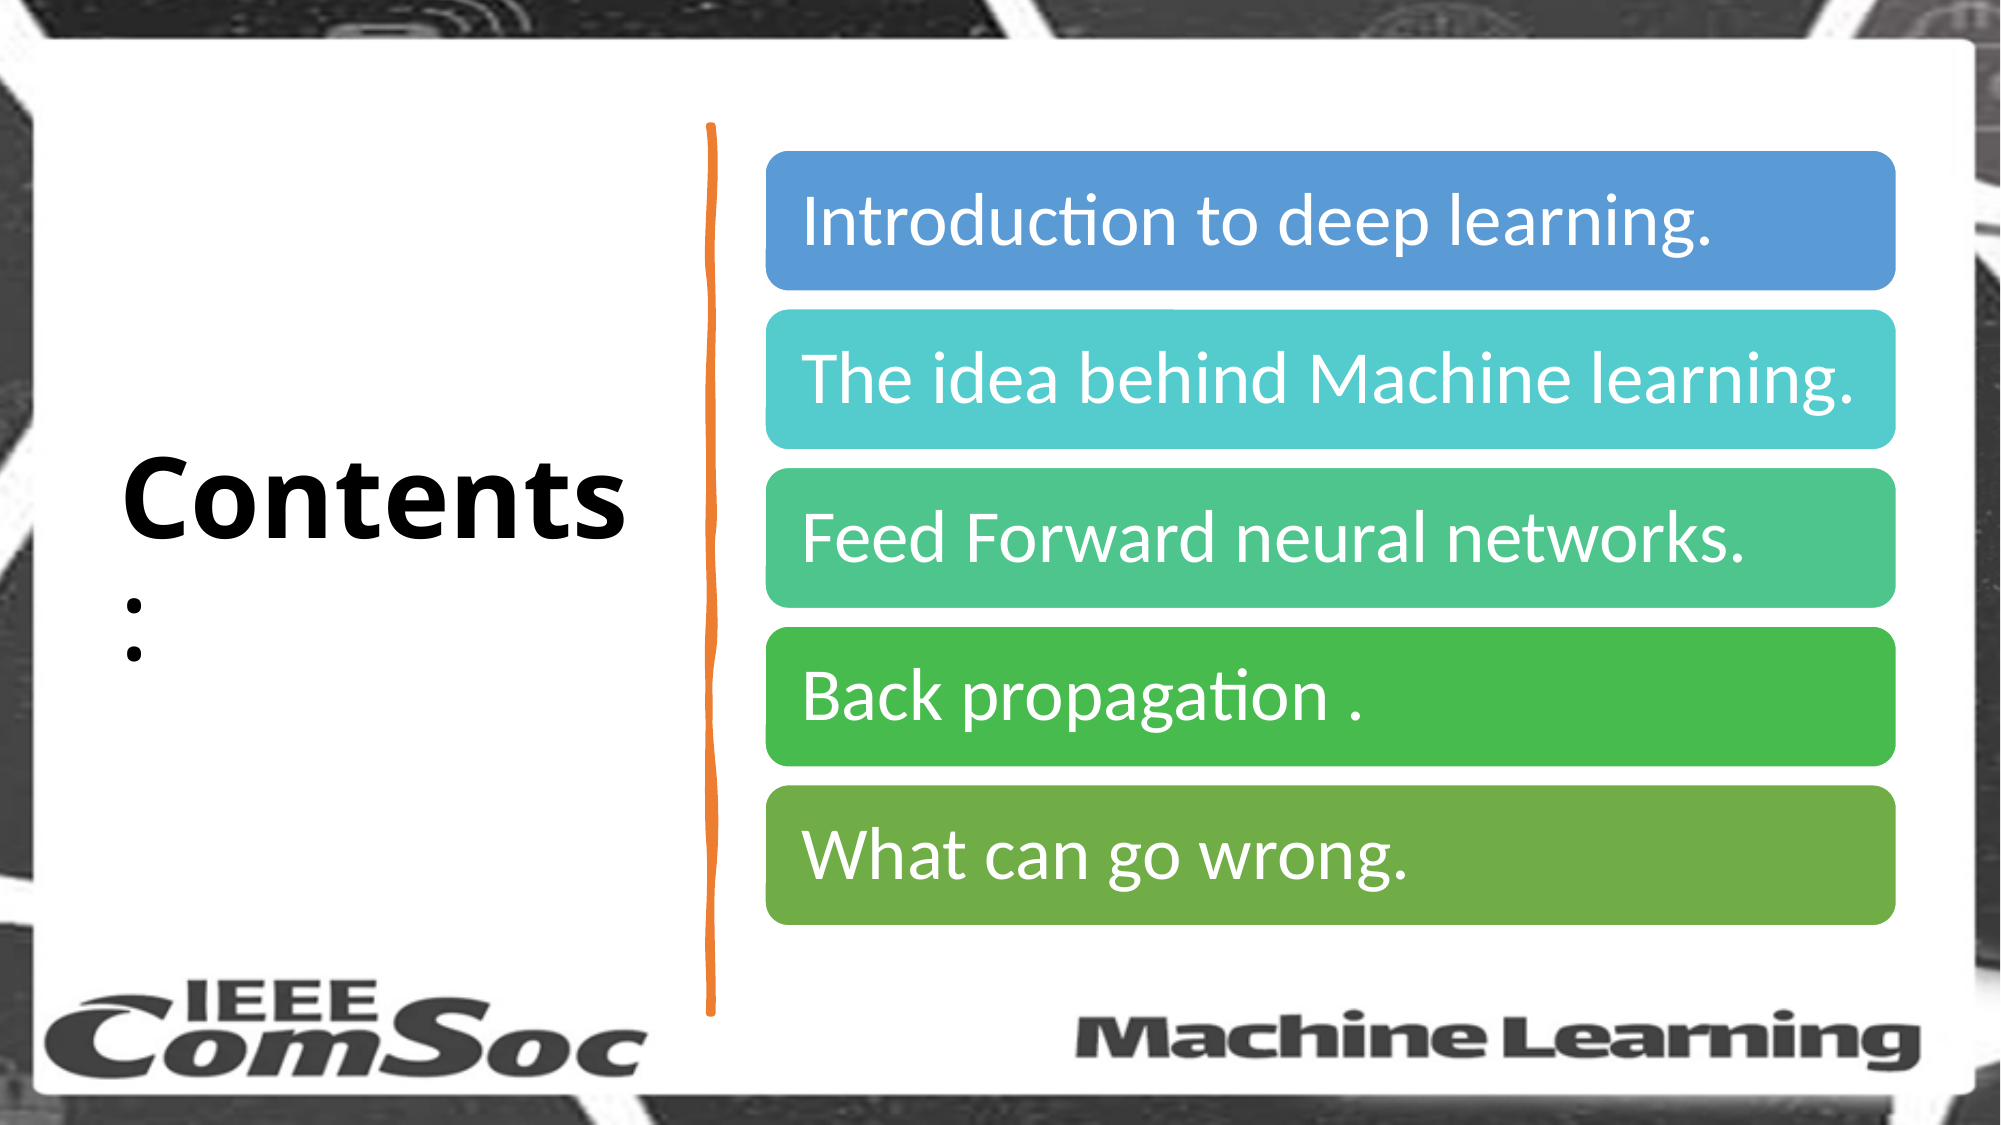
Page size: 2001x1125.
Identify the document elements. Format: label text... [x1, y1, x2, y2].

title Contents : [104, 105, 665, 1021]
text_box [0, 0, 2000, 1125]
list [764, 83, 1897, 992]
text_box [707, 124, 716, 1015]
